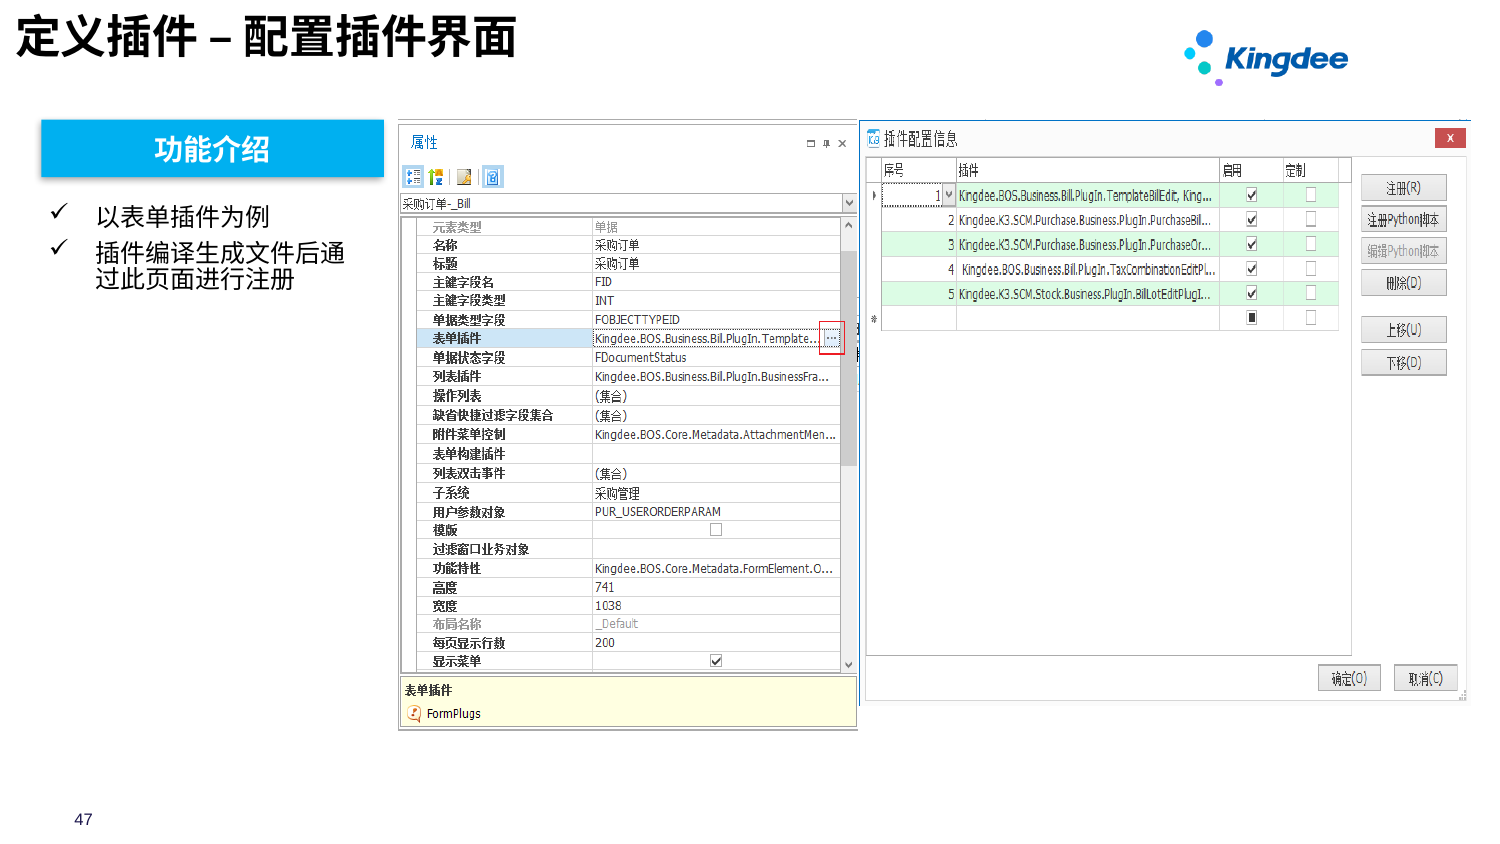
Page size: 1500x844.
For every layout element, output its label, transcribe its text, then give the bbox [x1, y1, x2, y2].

text_box 功能介绍 [41, 119, 385, 178]
picture [1184, 30, 1354, 86]
text_box 定义插件 – 配置插件界面 [0, 0, 1099, 93]
picture [395, 119, 1471, 731]
text_box 以表单插件为例 插件编译生成文件后通过此页面进行注册 [34, 197, 384, 407]
